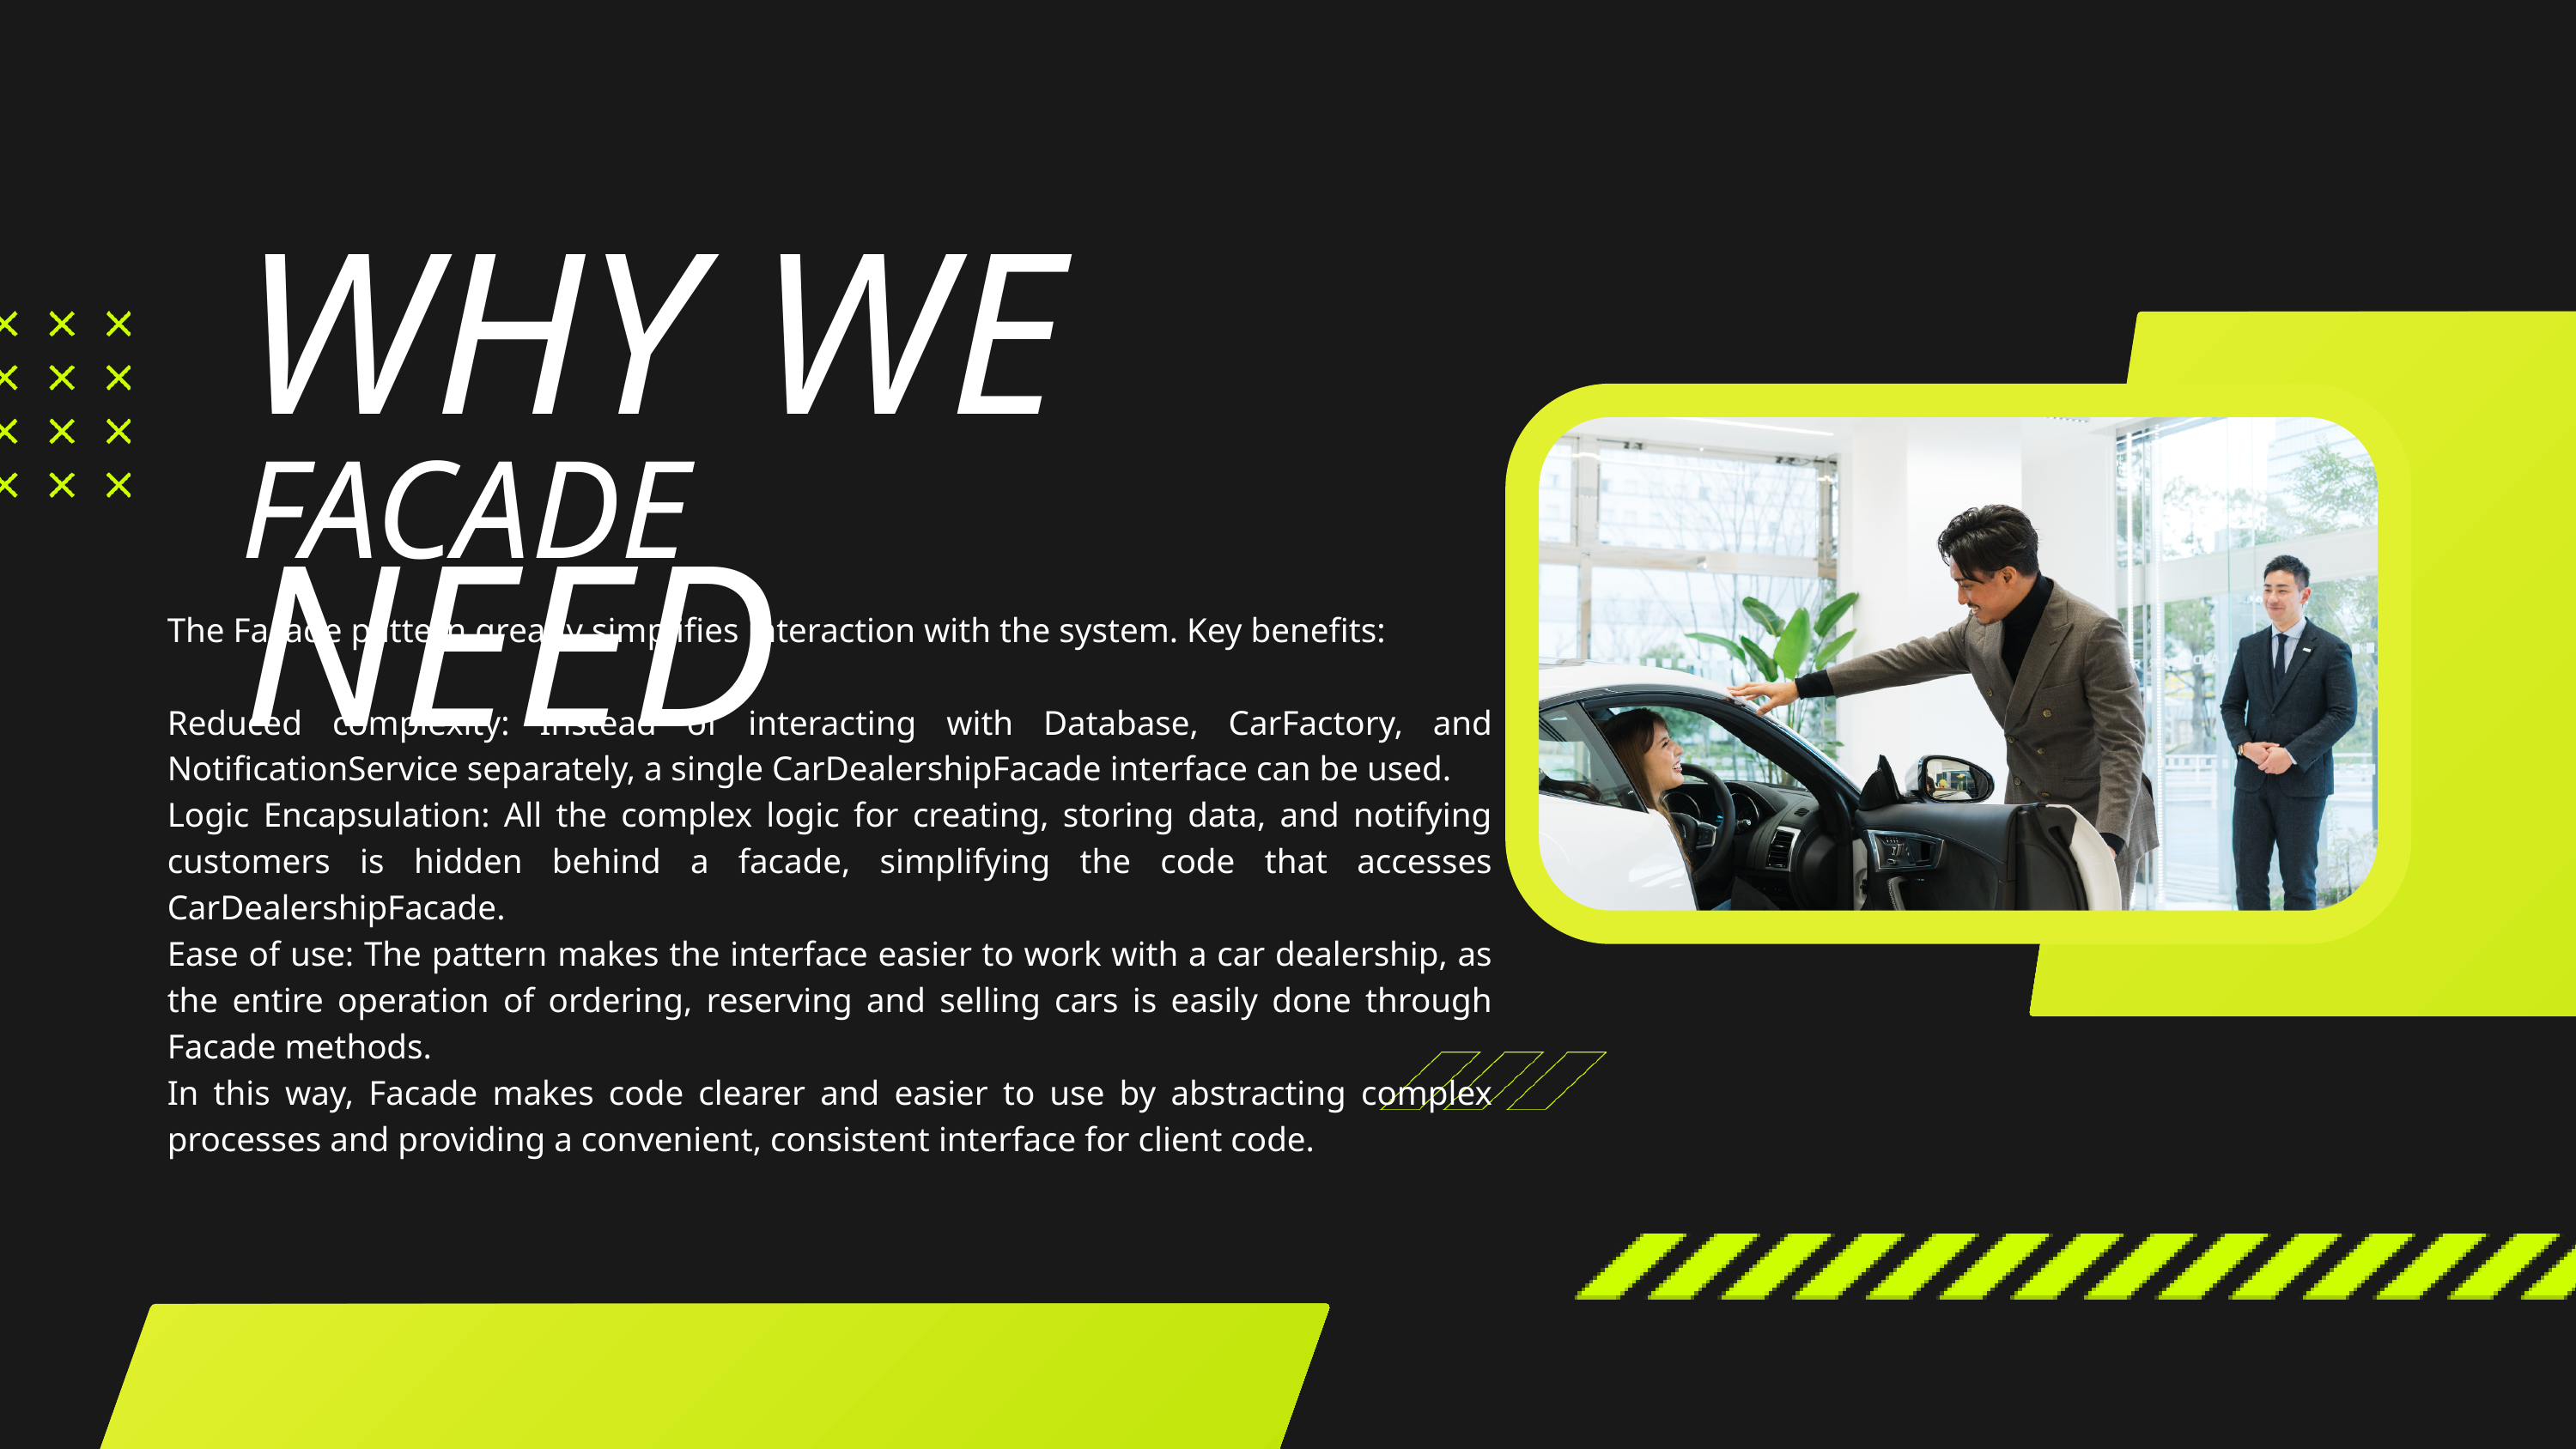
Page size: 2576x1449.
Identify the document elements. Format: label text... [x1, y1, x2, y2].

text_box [2029, 311, 2576, 1016]
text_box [1522, 400, 2395, 928]
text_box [42, 1303, 1332, 1449]
text_box FACADE [240, 396, 1456, 585]
text_box [1493, 1052, 1607, 1110]
text_box WHY WE NEED [241, 145, 1456, 396]
text_box WHY WE NEED [241, 585, 1456, 602]
text_box [1574, 1234, 2576, 1300]
text_box [0, 311, 131, 498]
text_box The Facade pattern greatly simplifies interaction with the system. Key benefits: Reduced complexity: Instead of interacting with Database, CarFactory, and NotificationService separately, a single CarDealershipFacade interface can be used. Logic Encapsulation: All the complex logic for creating, storing data, and notifying customers is hidden behind a facade, simplifying the code that accesses CarDealershipFacade. Ease of use: The pattern makes the interface easier to work with a car dealership, as the entire operation of ordering, reserving and selling cars is easily done through Facade methods. In this way, Facade makes code clearer and easier to use by abstracting complex processes and providing a convenient, consistent interface for client code. [167, 602, 1493, 1159]
